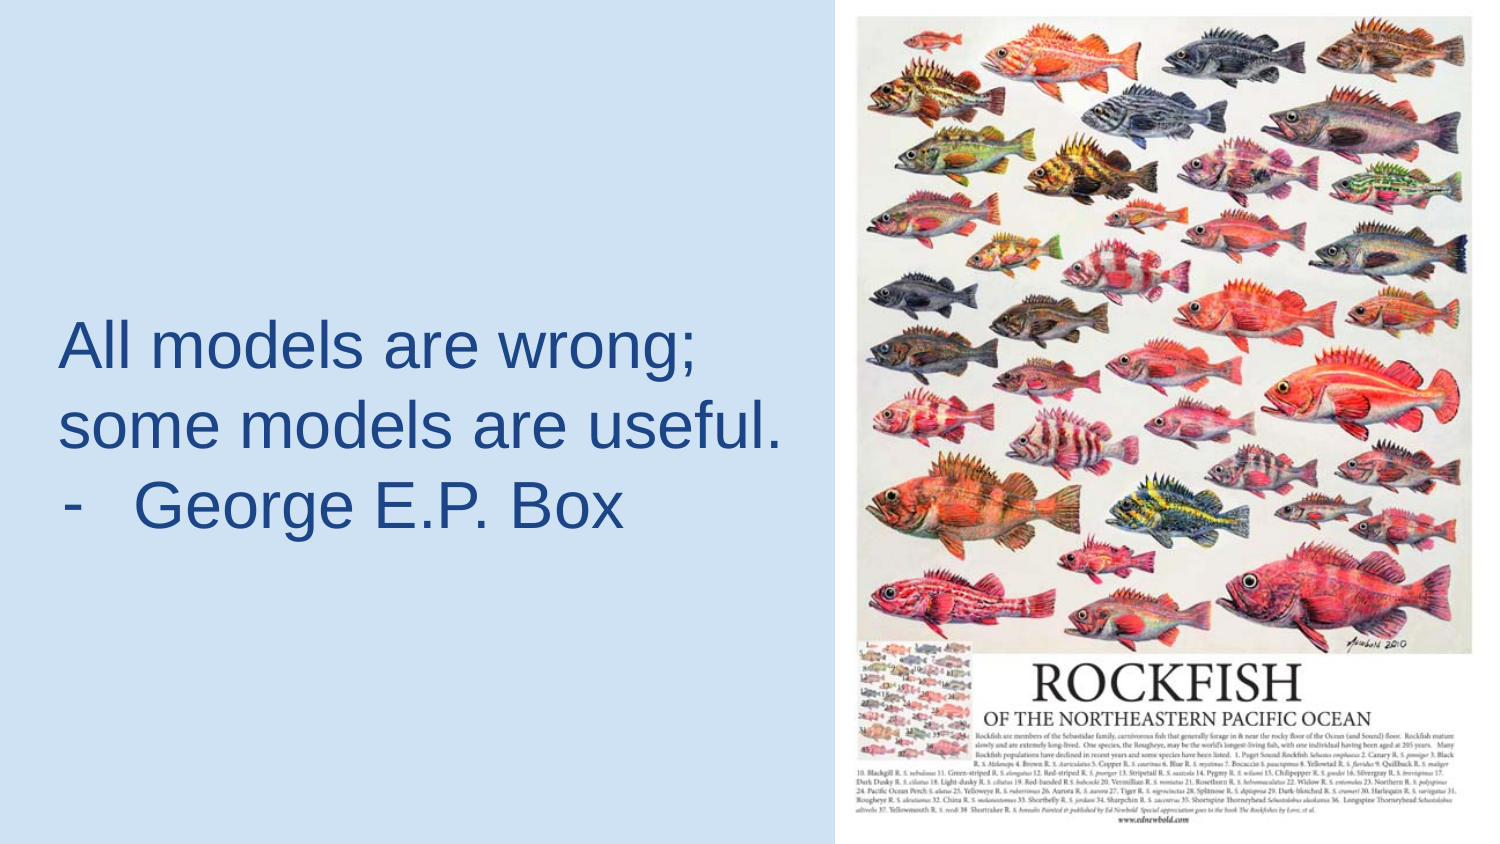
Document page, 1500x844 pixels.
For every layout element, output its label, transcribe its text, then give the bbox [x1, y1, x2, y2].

picture [835, 0, 1500, 844]
title All models are wrong; some models are useful. George E.P. Box [43, 86, 830, 758]
